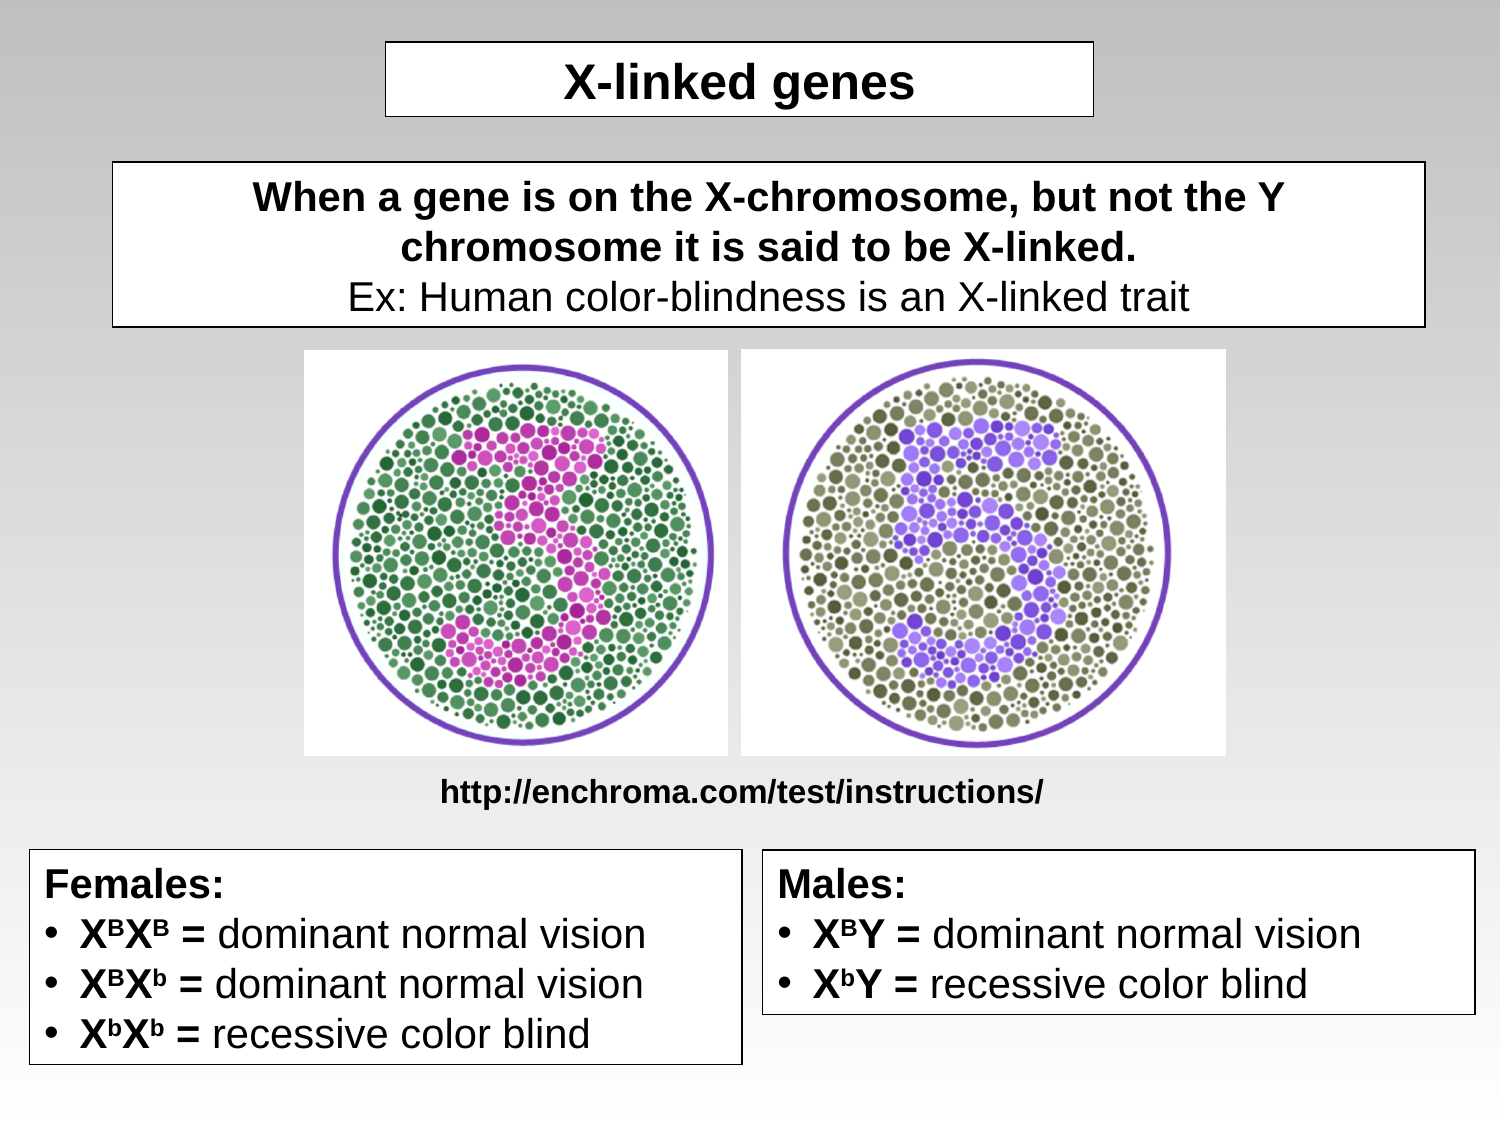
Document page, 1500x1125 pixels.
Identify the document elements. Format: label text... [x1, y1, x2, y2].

text_box Females: XBXB = dominant normal vision XBXb = dominant normal vision XbXb = recessive color blind [29, 849, 742, 1065]
picture [741, 349, 1227, 756]
text_box Males: XBY = dominant normal vision XbY = recessive color blind [762, 849, 1475, 1015]
text_box X-linked genes [385, 41, 1094, 117]
text_box http://enchroma.com/test/instructions/ [424, 762, 1175, 818]
picture [304, 349, 729, 757]
text_box When a gene is on the X-chromosome, but not the Y chromosome it is said to be X-linked. Ex: Human color-blindness is an X-linked trait [112, 162, 1425, 327]
